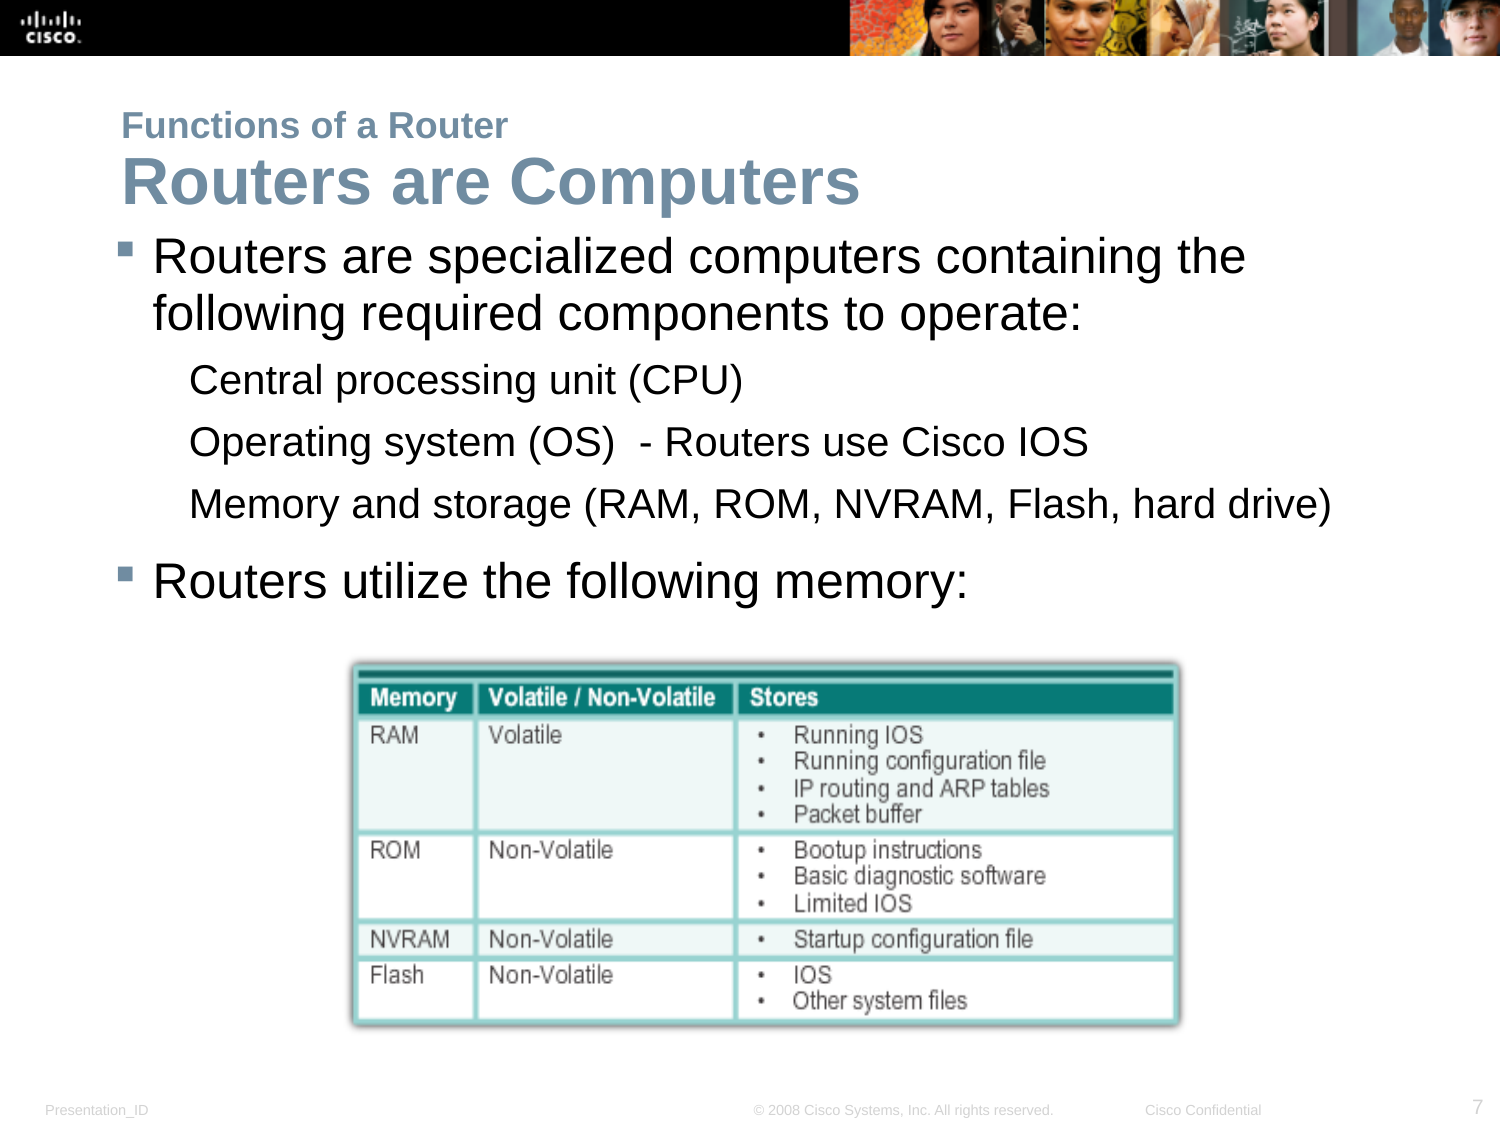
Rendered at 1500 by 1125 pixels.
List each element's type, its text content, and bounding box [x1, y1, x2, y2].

picture [0, 0, 1500, 56]
list Routers are specialized computers containing the following required components to operate: Central processing unit (CPU) Operating system (OS) - Routers use Cisco IOS Memory and storage (RAM, ROM, NVRAM, Flash, hard drive) Routers utilize the following memory: [100, 221, 1348, 846]
title Functions of a Router Routers are Computers [107, 87, 1444, 226]
picture [321, 637, 1196, 1062]
